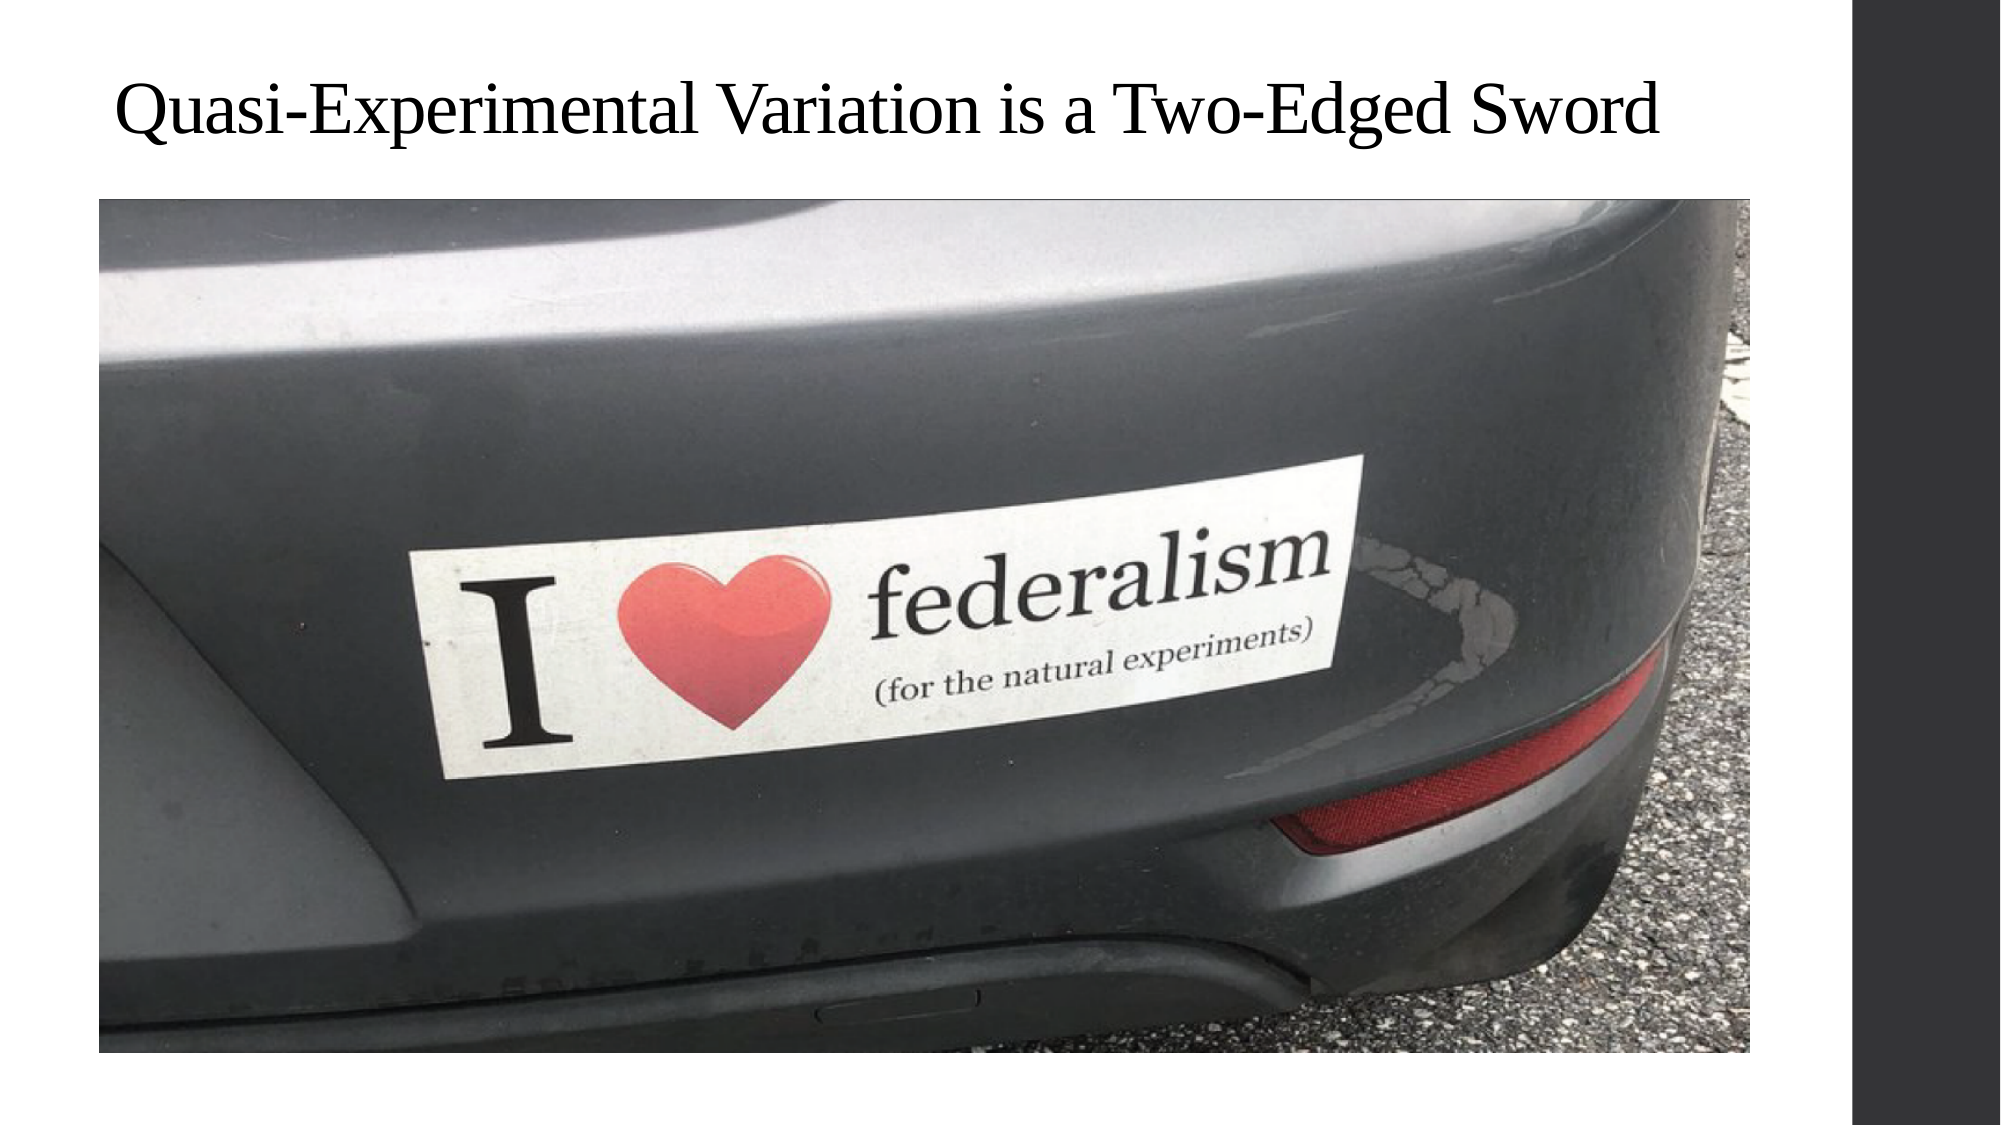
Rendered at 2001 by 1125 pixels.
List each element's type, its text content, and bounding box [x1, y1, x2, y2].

picture [99, 199, 1751, 1053]
title Quasi-Experimental Variation is a Two-Edged Sword [99, 55, 1813, 158]
